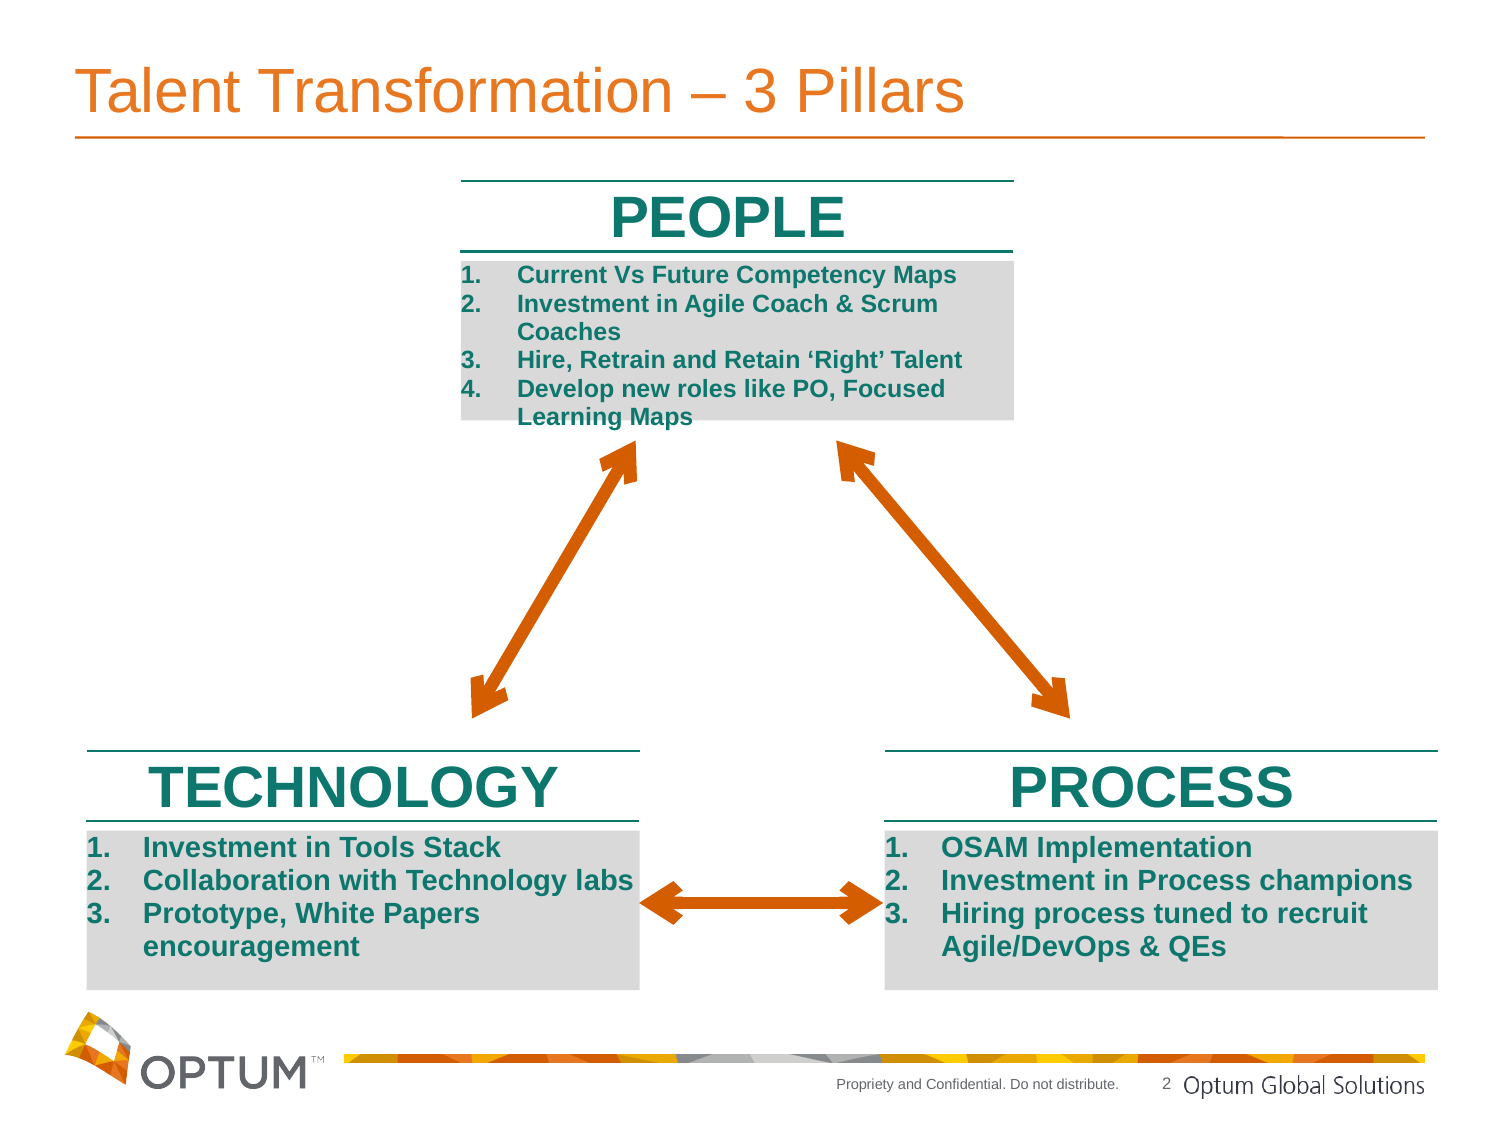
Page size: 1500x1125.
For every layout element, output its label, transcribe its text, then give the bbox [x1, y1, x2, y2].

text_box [835, 440, 1071, 719]
picture [62, 1009, 327, 1092]
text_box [471, 440, 636, 719]
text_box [459, 180, 1015, 421]
title Talent Transformation – 3 Pillars [74, 24, 1425, 126]
picture [343, 1054, 1425, 1063]
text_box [85, 750, 641, 991]
slide_number 2 [1121, 1073, 1172, 1099]
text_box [883, 750, 1439, 991]
picture [1184, 1075, 1424, 1099]
